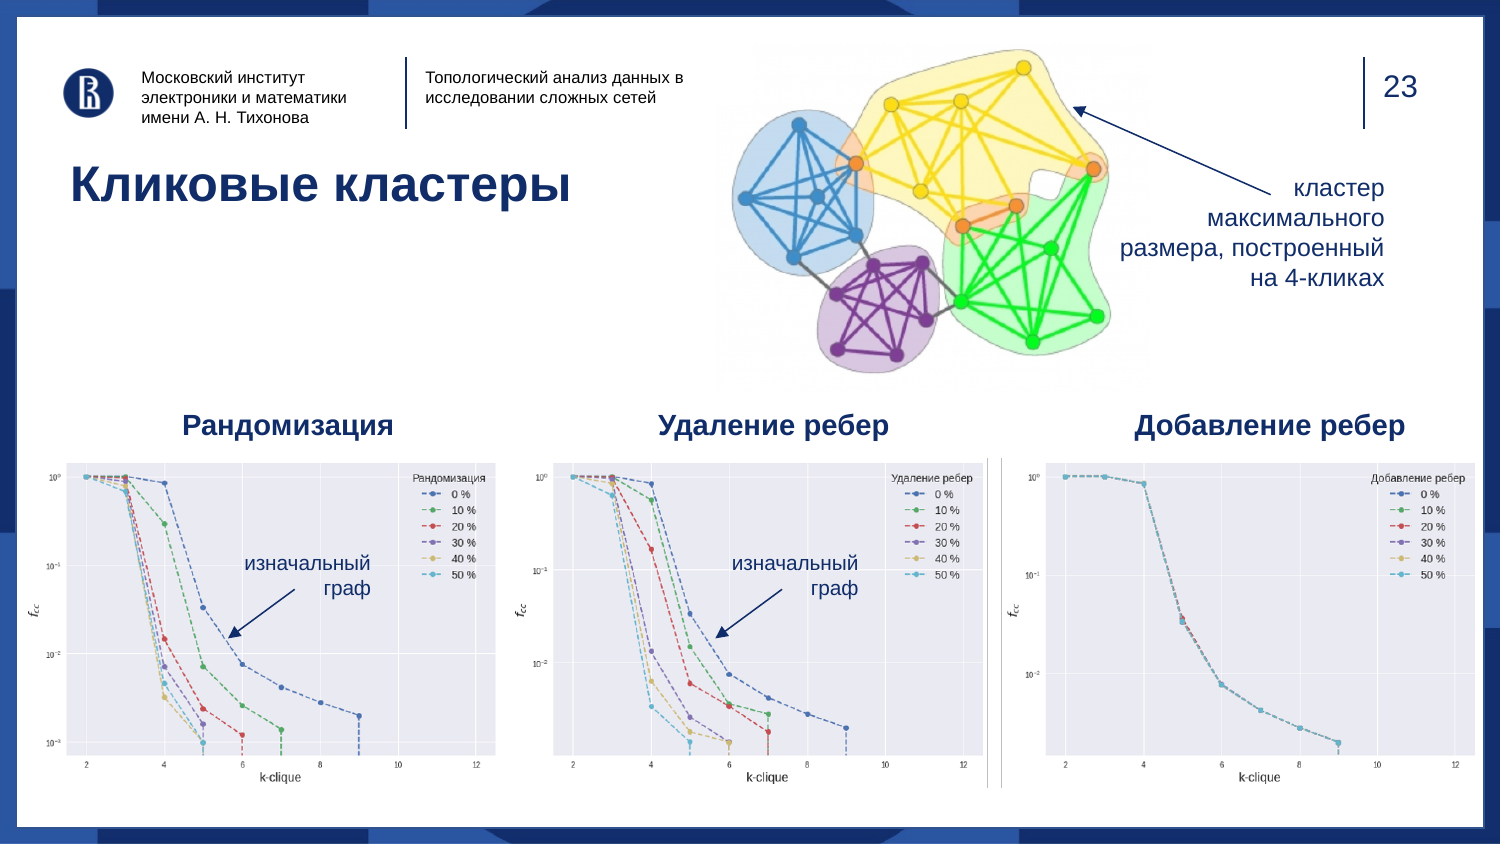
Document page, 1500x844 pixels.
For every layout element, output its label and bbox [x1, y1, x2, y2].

text_box [1072, 106, 1271, 195]
picture [0, 0, 1500, 844]
text_box [715, 588, 783, 639]
text_box [227, 588, 295, 639]
